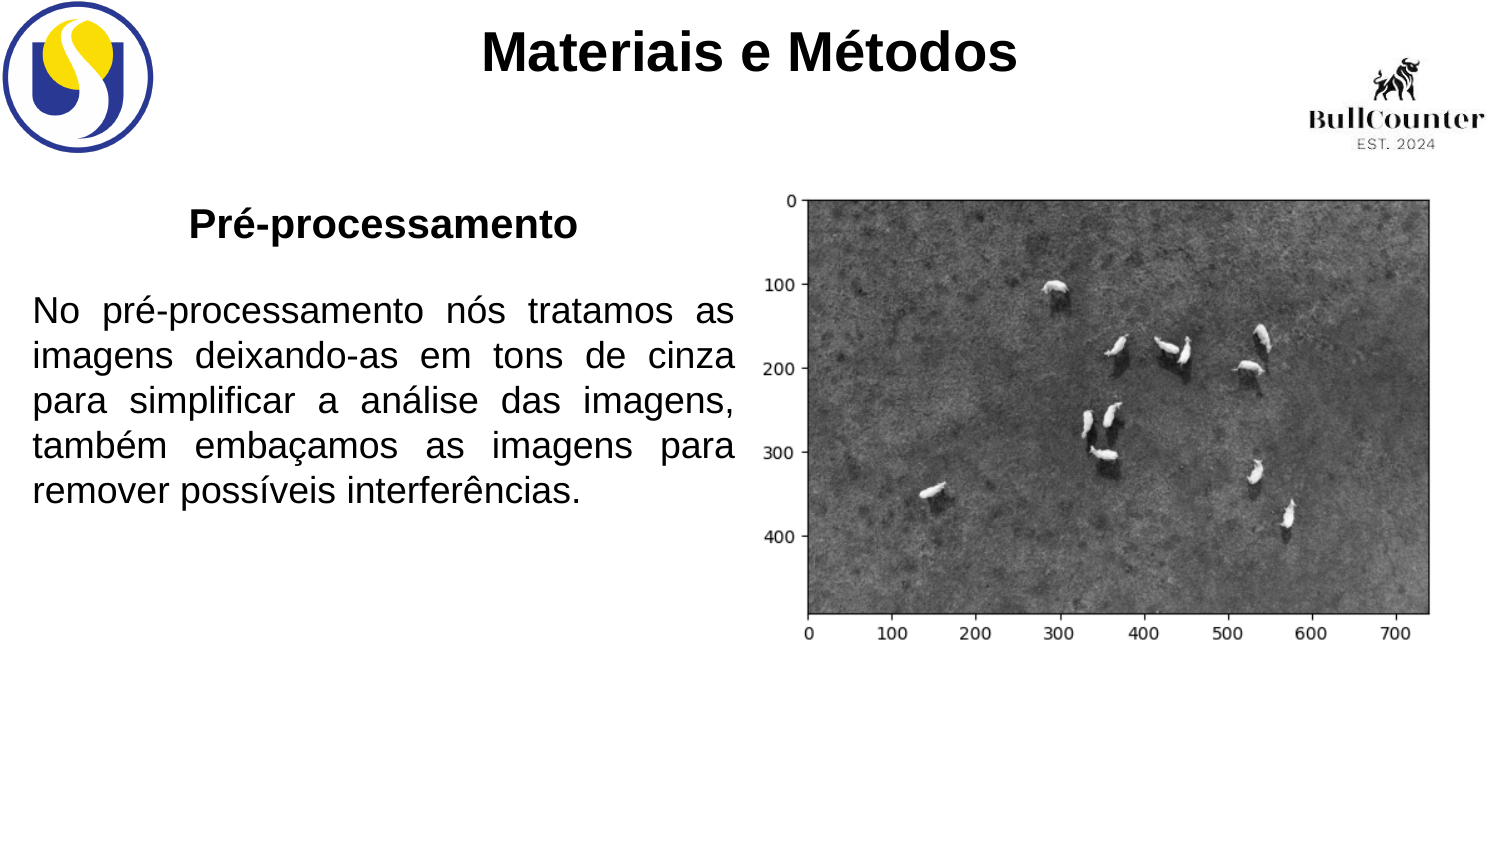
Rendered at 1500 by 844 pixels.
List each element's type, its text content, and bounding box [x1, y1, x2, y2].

text_box Pré-processamento No pré-processamento nós tratamos as imagens deixando-as em tons de cinza para simplificar a análise das imagens, também embaçamos as imagens para remover possíveis interferências. [17, 181, 750, 783]
picture [0, 0, 155, 155]
picture [749, 0, 1500, 657]
title Materiais e Métodos [155, 0, 1290, 94]
